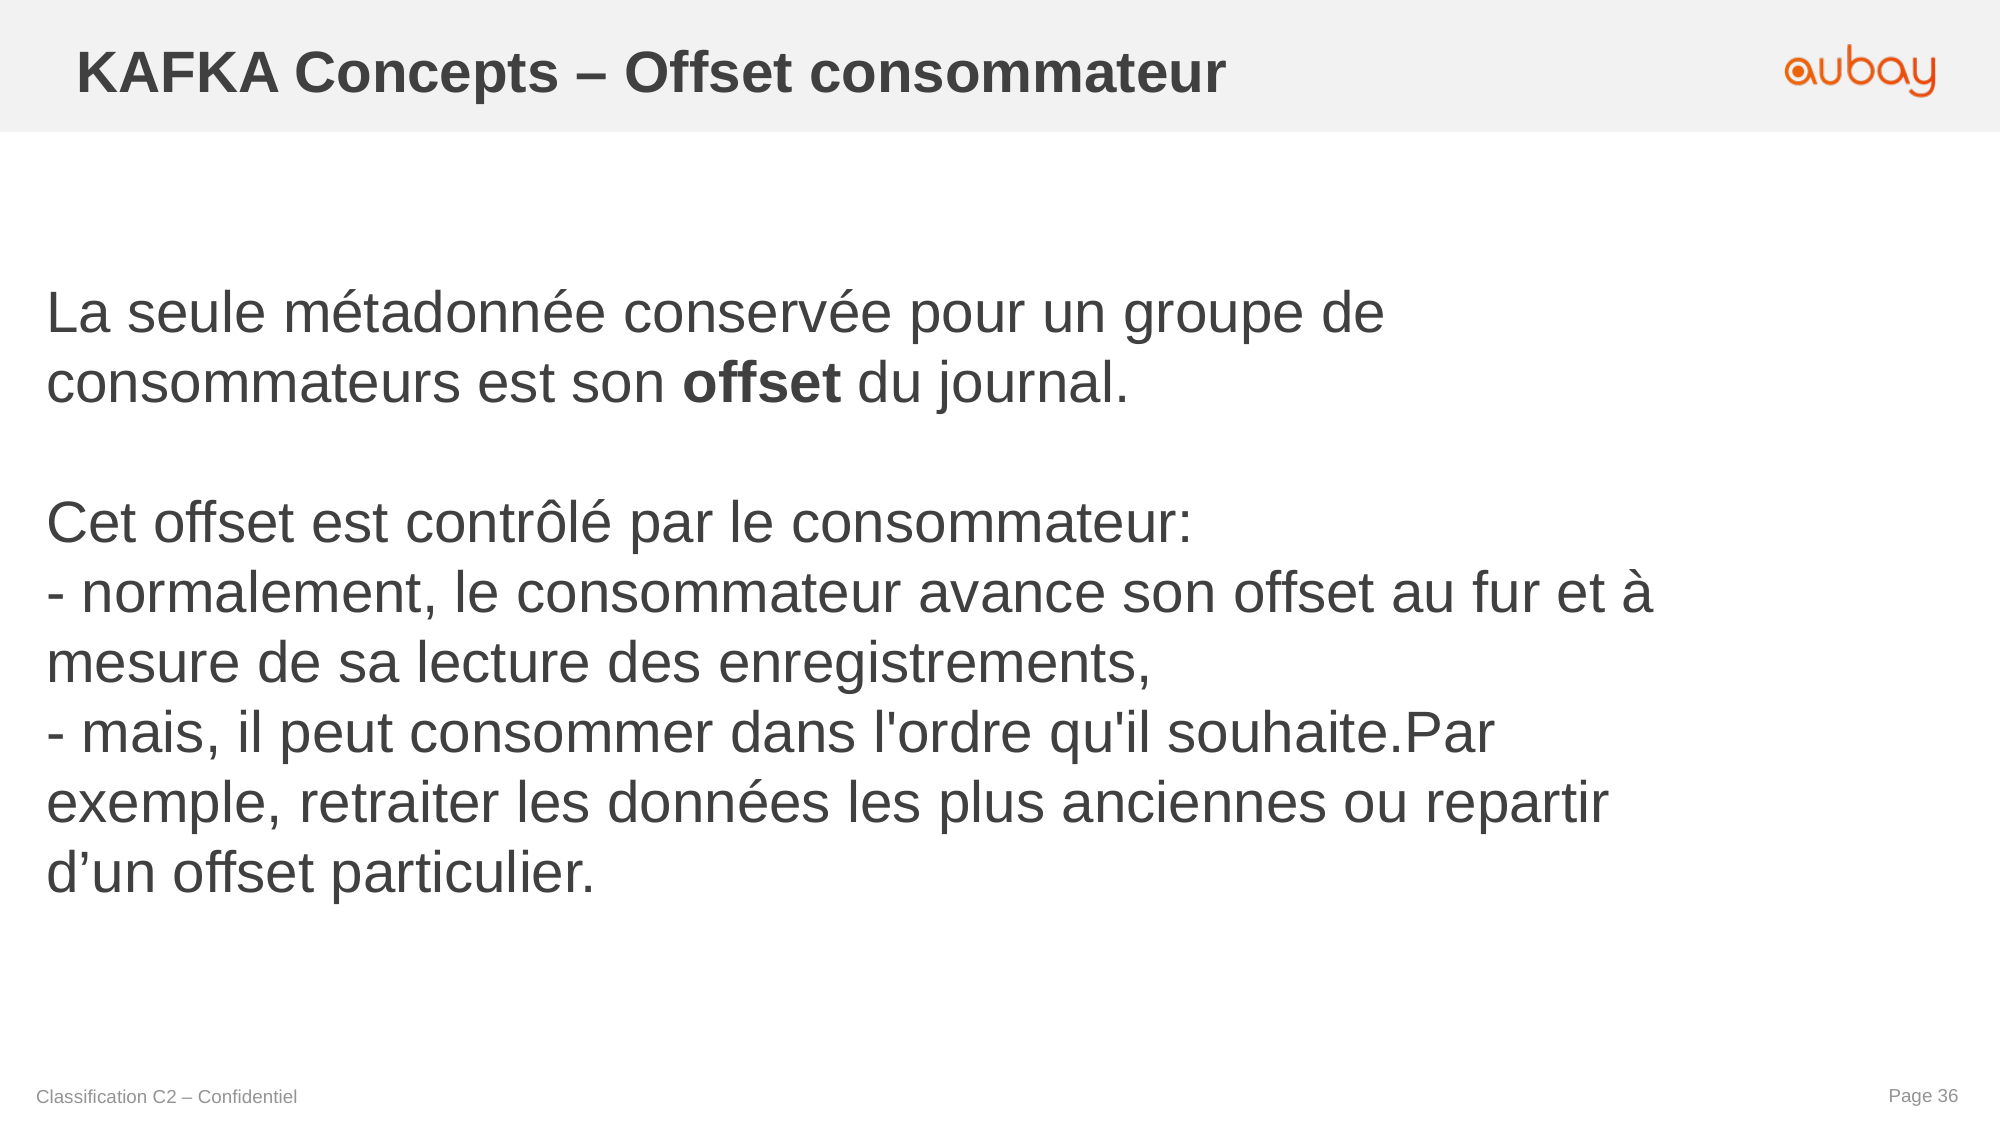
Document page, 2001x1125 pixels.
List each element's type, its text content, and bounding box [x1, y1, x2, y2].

text_box La seule métadonnée conservée pour un groupe de consommateurs est son offset du journal. Cet offset est contrôlé par le consommateur: - normalement, le consommateur avance son offset au fur et à mesure de sa lecture des enregistrements, - mais, il peut consommer dans l'ordre qu'il souhaite.Par exemple, retraiter les données les plus anciennes ou repartir d’un offset particulier. [31, 151, 1689, 1125]
list KAFKA Concepts – Offset consommateur [61, 33, 1720, 115]
picture [1781, 26, 1939, 116]
